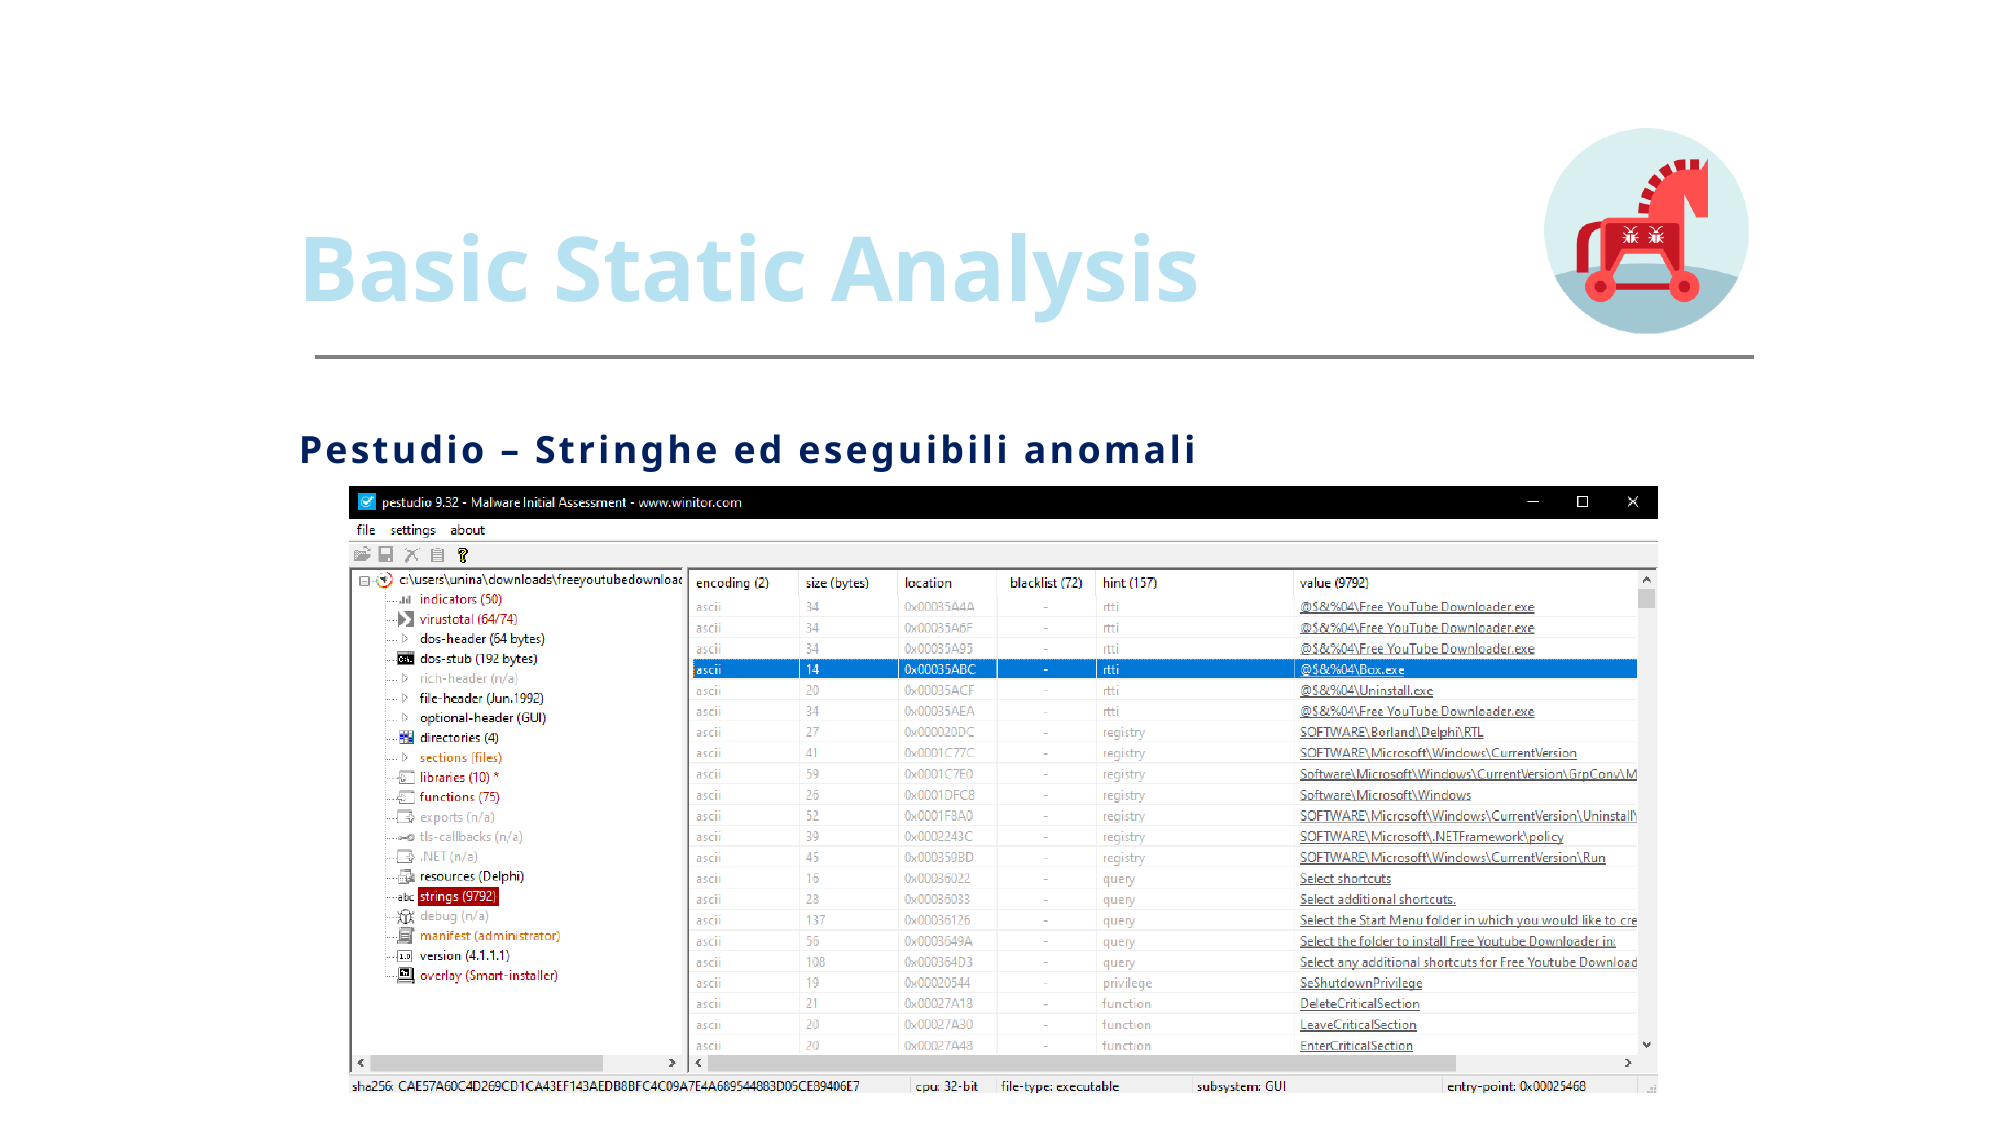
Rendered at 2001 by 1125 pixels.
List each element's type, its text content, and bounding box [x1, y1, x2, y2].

picture [349, 486, 1658, 1094]
title Basic Static Analysis [280, 113, 1720, 335]
picture [1543, 128, 1749, 335]
text_box Pestudio – Stringhe ed eseguibili anomali [280, 390, 1916, 982]
